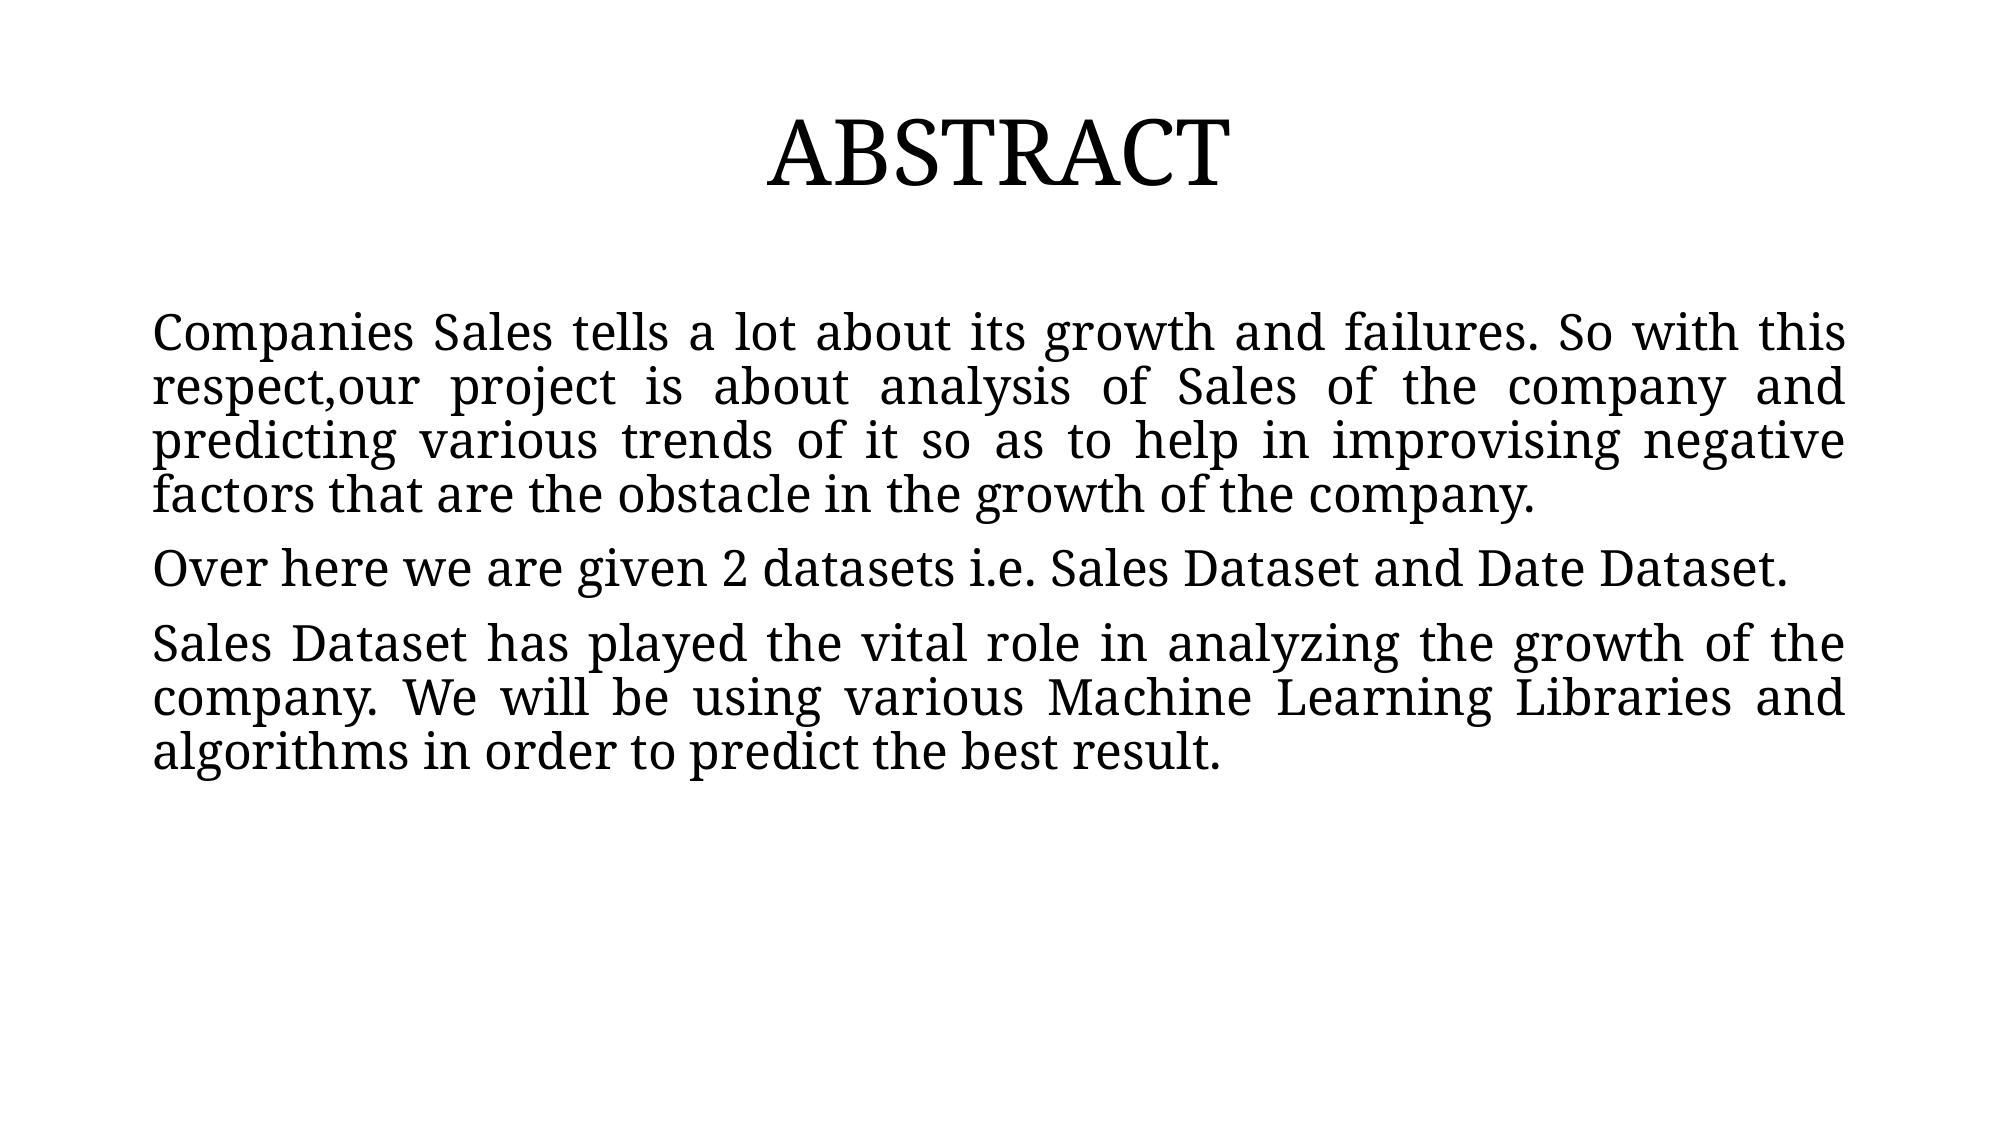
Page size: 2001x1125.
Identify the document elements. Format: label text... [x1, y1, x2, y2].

list Companies Sales tells a lot about its growth and failures. So with this respect,our project is about analysis of Sales of the company and predicting various trends of it so as to help in improvising negative factors that are the obstacle in the growth of the company. Over here we are given 2 datasets i.e. Sales Dataset and Date Dataset. Sales Dataset has played the vital role in analyzing the growth of the company. We will be using various Machine Learning Libraries and algorithms in order to predict the best result. [137, 299, 1863, 1014]
title ABSTRACT [137, 59, 1863, 253]
